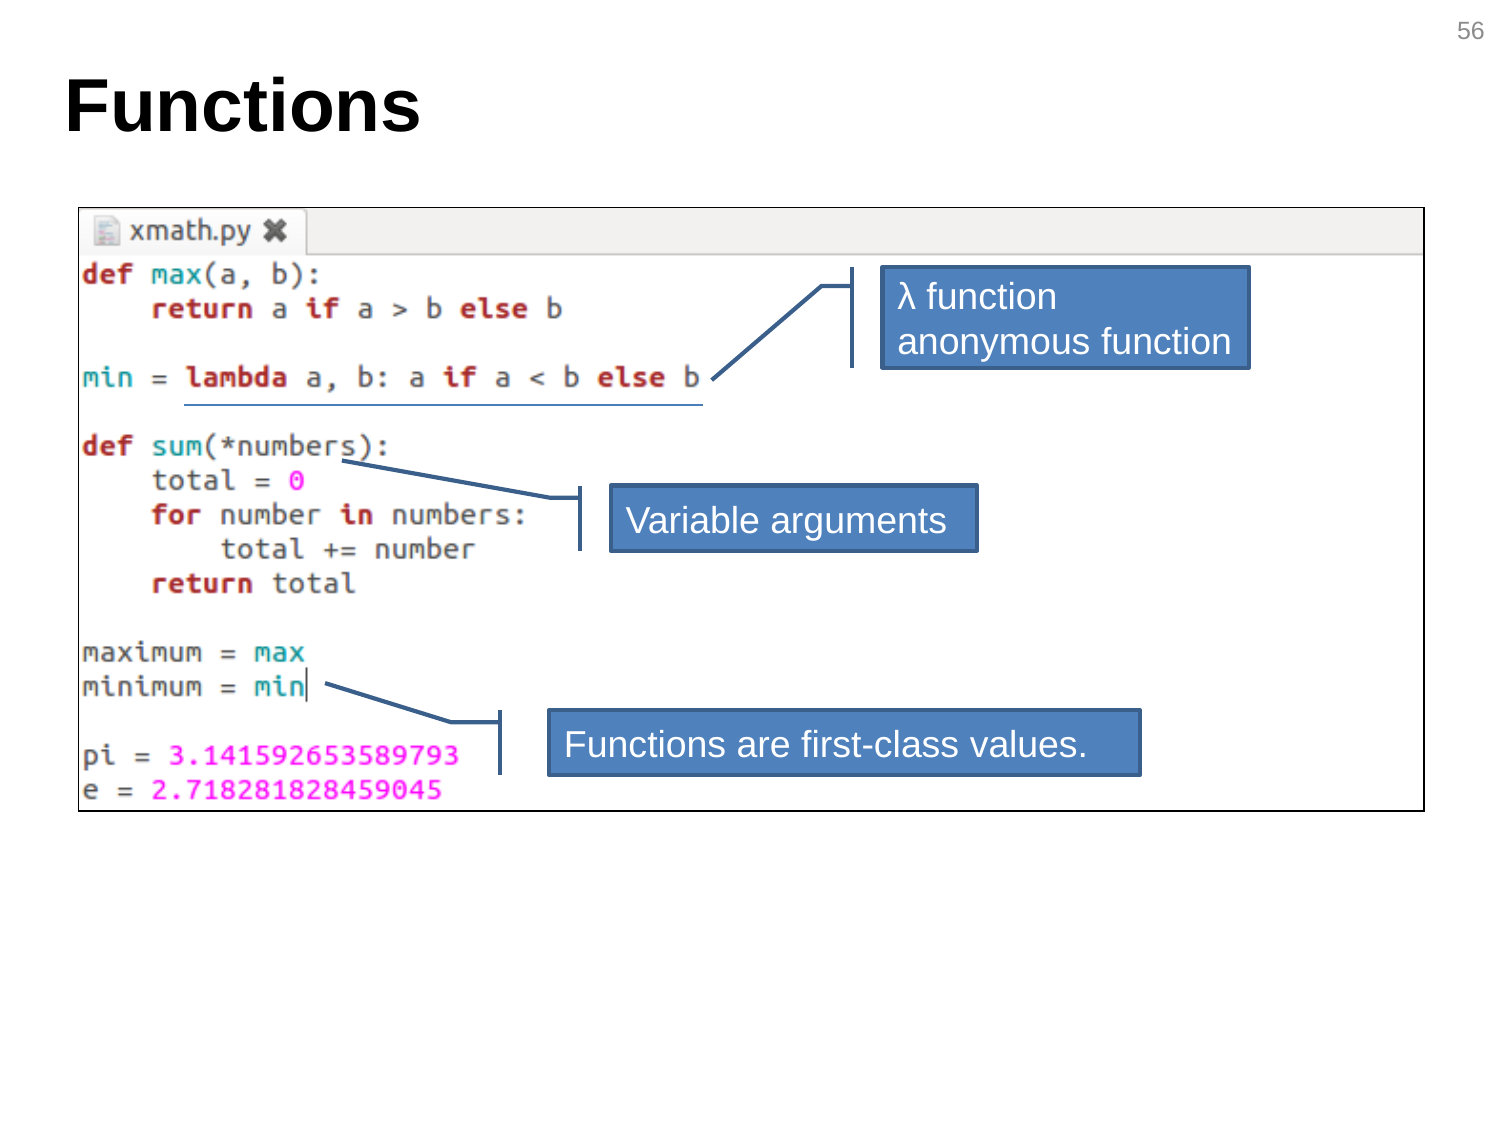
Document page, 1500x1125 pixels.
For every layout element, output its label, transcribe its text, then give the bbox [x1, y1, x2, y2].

picture [78, 207, 1424, 811]
slide_number 56 [1149, 0, 1500, 60]
title Functions [49, 7, 1400, 195]
